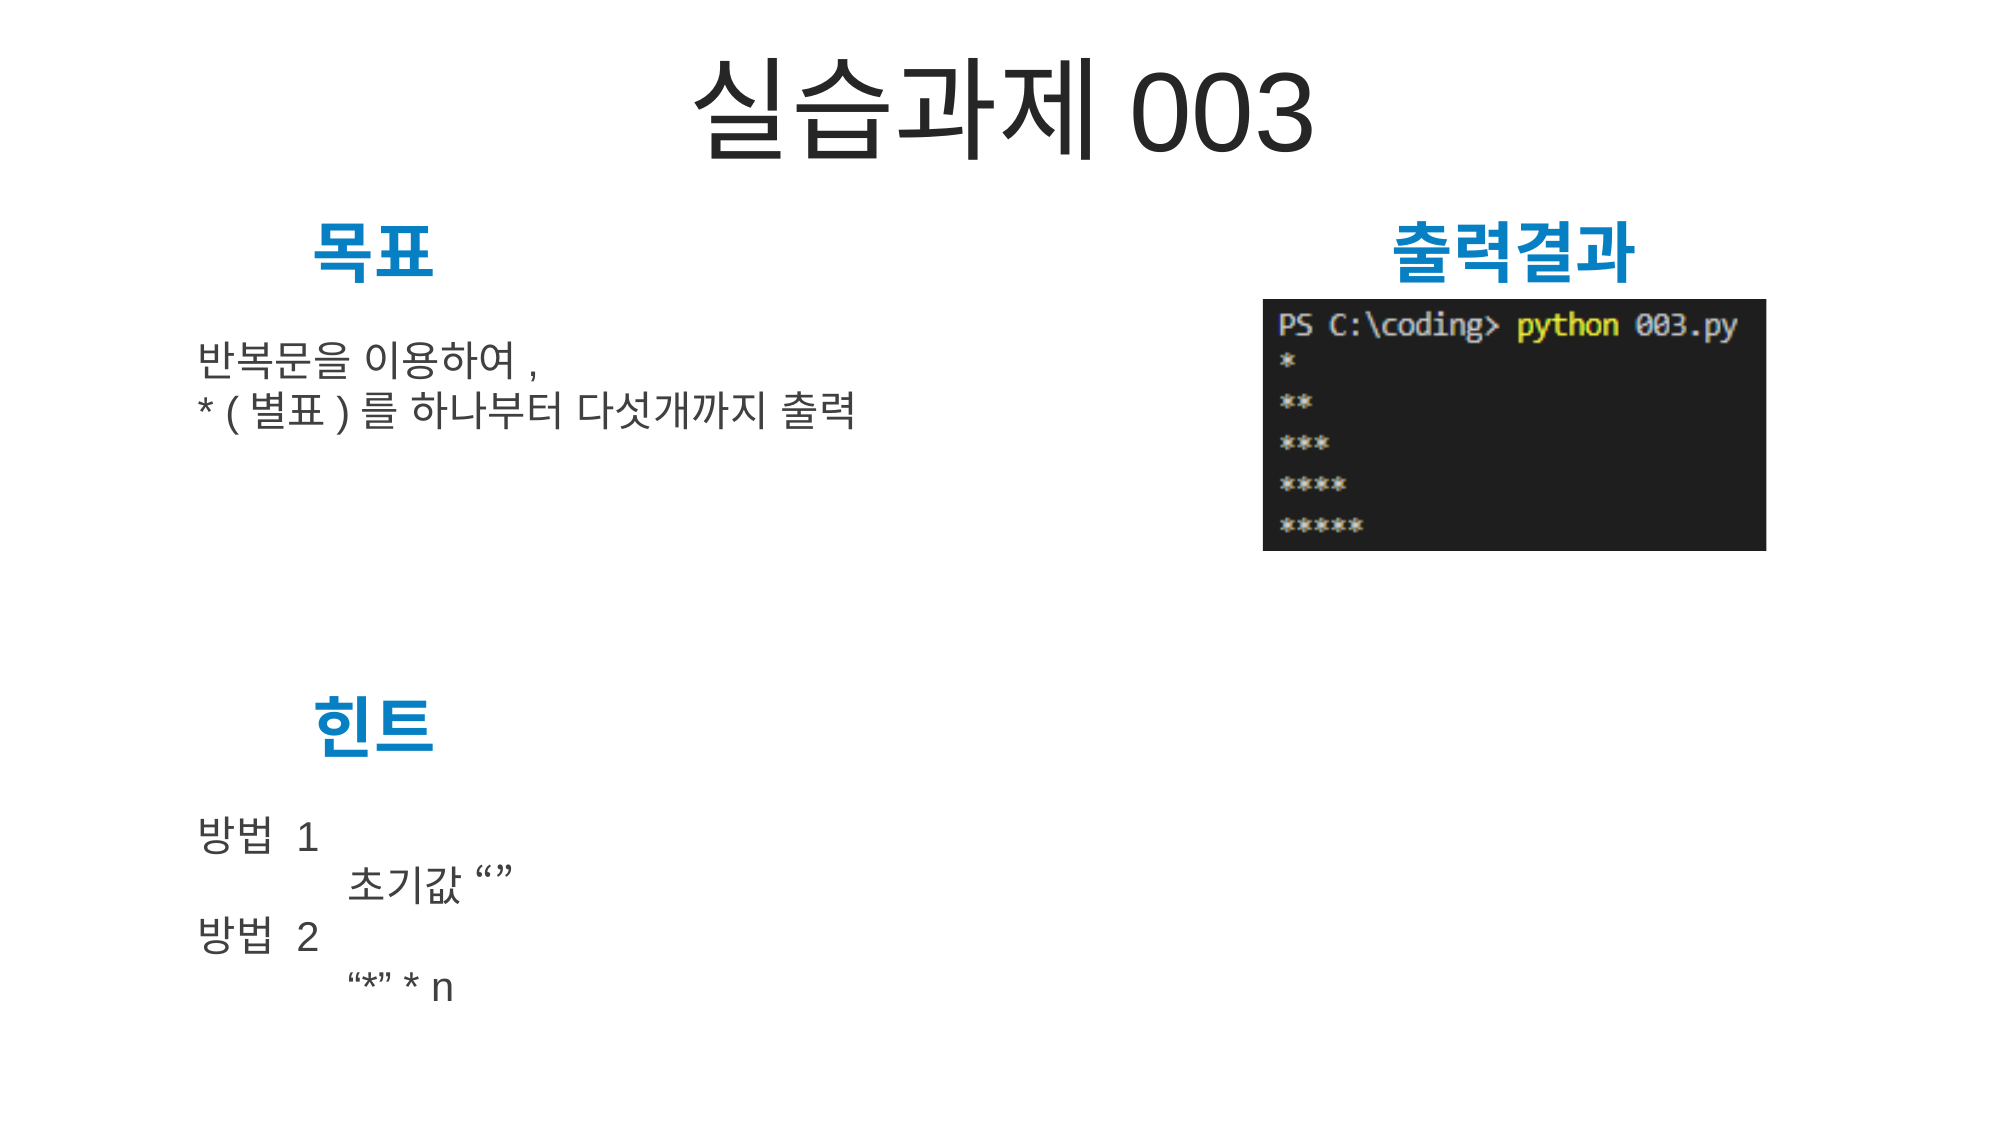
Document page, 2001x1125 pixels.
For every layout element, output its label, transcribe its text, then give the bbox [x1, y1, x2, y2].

list 실습과제003 [53, 55, 1952, 175]
text_box 반복문을 이용하여, * (별표)를 하나부터 다섯개까지 출력 [182, 327, 1262, 443]
text_box 출력결과 [1000, 203, 2000, 298]
text_box 힌트 [0, 678, 1000, 773]
picture [1262, 299, 1767, 551]
text_box 방법 1 초기값 “” 방법 2 “*” * n [182, 802, 1435, 1018]
text_box 목표 [0, 203, 1000, 298]
